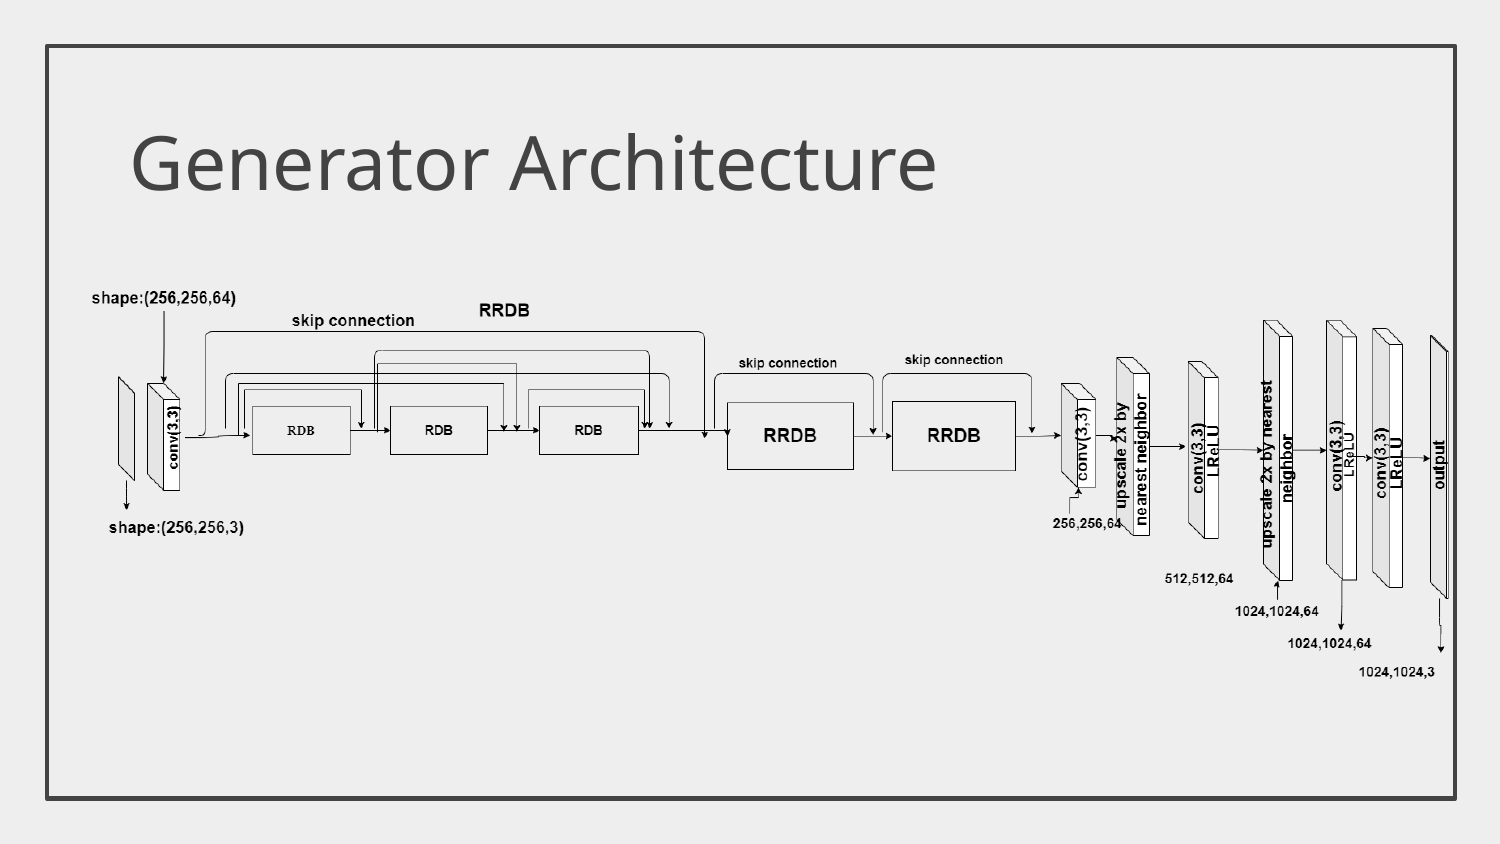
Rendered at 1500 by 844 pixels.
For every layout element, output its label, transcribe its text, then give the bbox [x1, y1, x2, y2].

picture [86, 282, 1453, 686]
title Generator Architecture [115, 100, 1302, 223]
